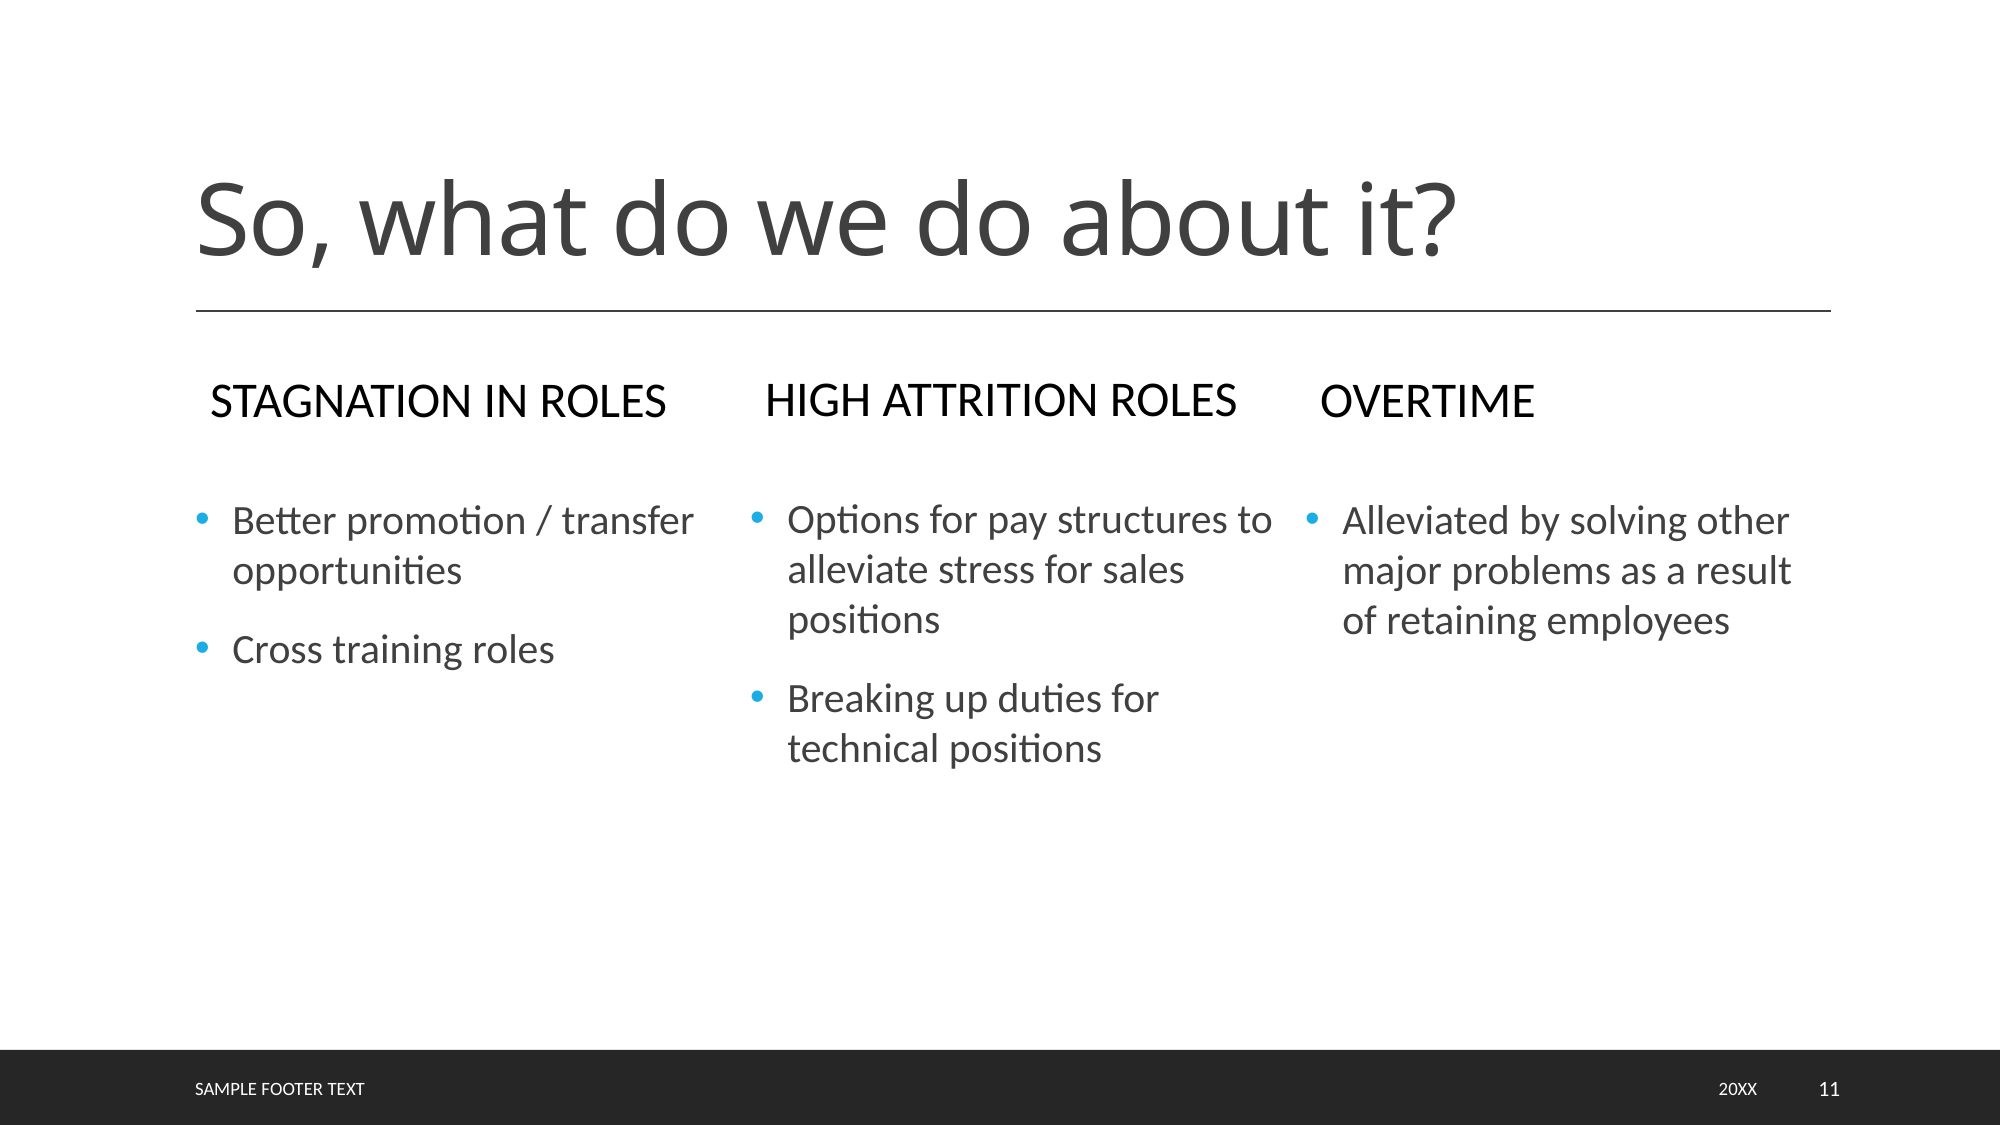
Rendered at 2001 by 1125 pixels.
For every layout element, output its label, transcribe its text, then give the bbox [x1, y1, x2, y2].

list Overtime [1305, 337, 1830, 459]
list Options for pay structures to alleviate stress for sales positions Breaking up duties for technical positions [750, 484, 1275, 962]
list Better promotion / transfer opportunities Cross training roles [195, 485, 720, 963]
list Stagnation in roles [195, 337, 720, 459]
slide_number 20XX [1348, 1057, 1773, 1118]
slide_number 11 [1803, 1057, 1932, 1118]
list HIGH attrition roles [750, 336, 1275, 458]
footer Sample Footer Text [180, 1057, 1299, 1118]
list Alleviated by solving other major problems as a result of retaining employees [1305, 485, 1830, 963]
title So, what do we do about it? [180, 47, 1830, 285]
